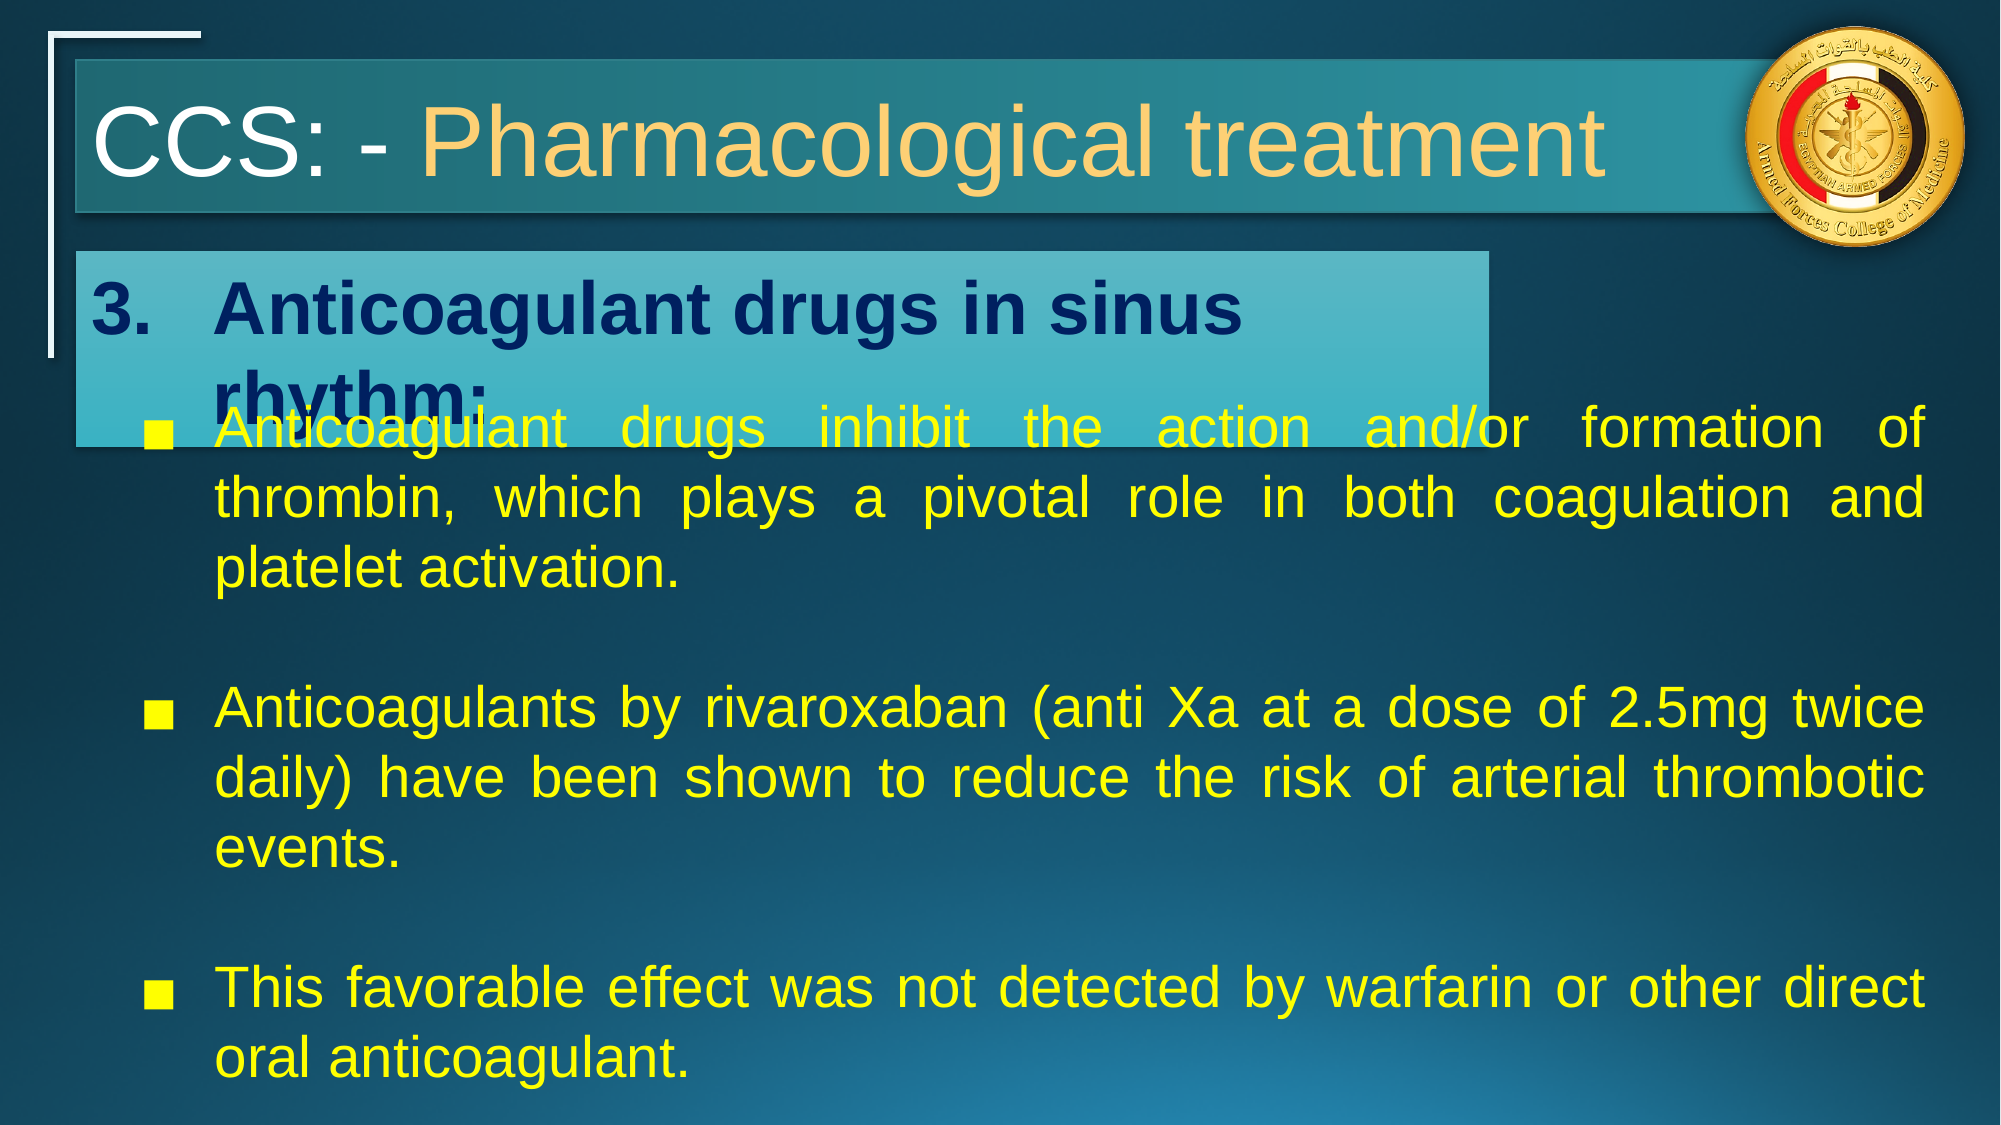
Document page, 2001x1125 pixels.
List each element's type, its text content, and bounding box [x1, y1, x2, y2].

text_box Anticoagulant drugs in sinus rhythm: [76, 251, 1490, 447]
picture [0, 0, 2001, 1125]
text_box CCS: - Pharmacological treatment [76, 60, 1722, 213]
text_box Anticoagulant drugs inhibit the action and/or formation of thrombin, which plays a pivotal role in both coagulation and platelet activation. Anticoagulants by rivaroxaban (anti Xa at a dose of 2.5mg twice daily) have been shown to reduce the risk of arterial thrombotic events. This favorable effect was not detected by warfarin or other direct oral anticoagulant. [124, 381, 1944, 1097]
